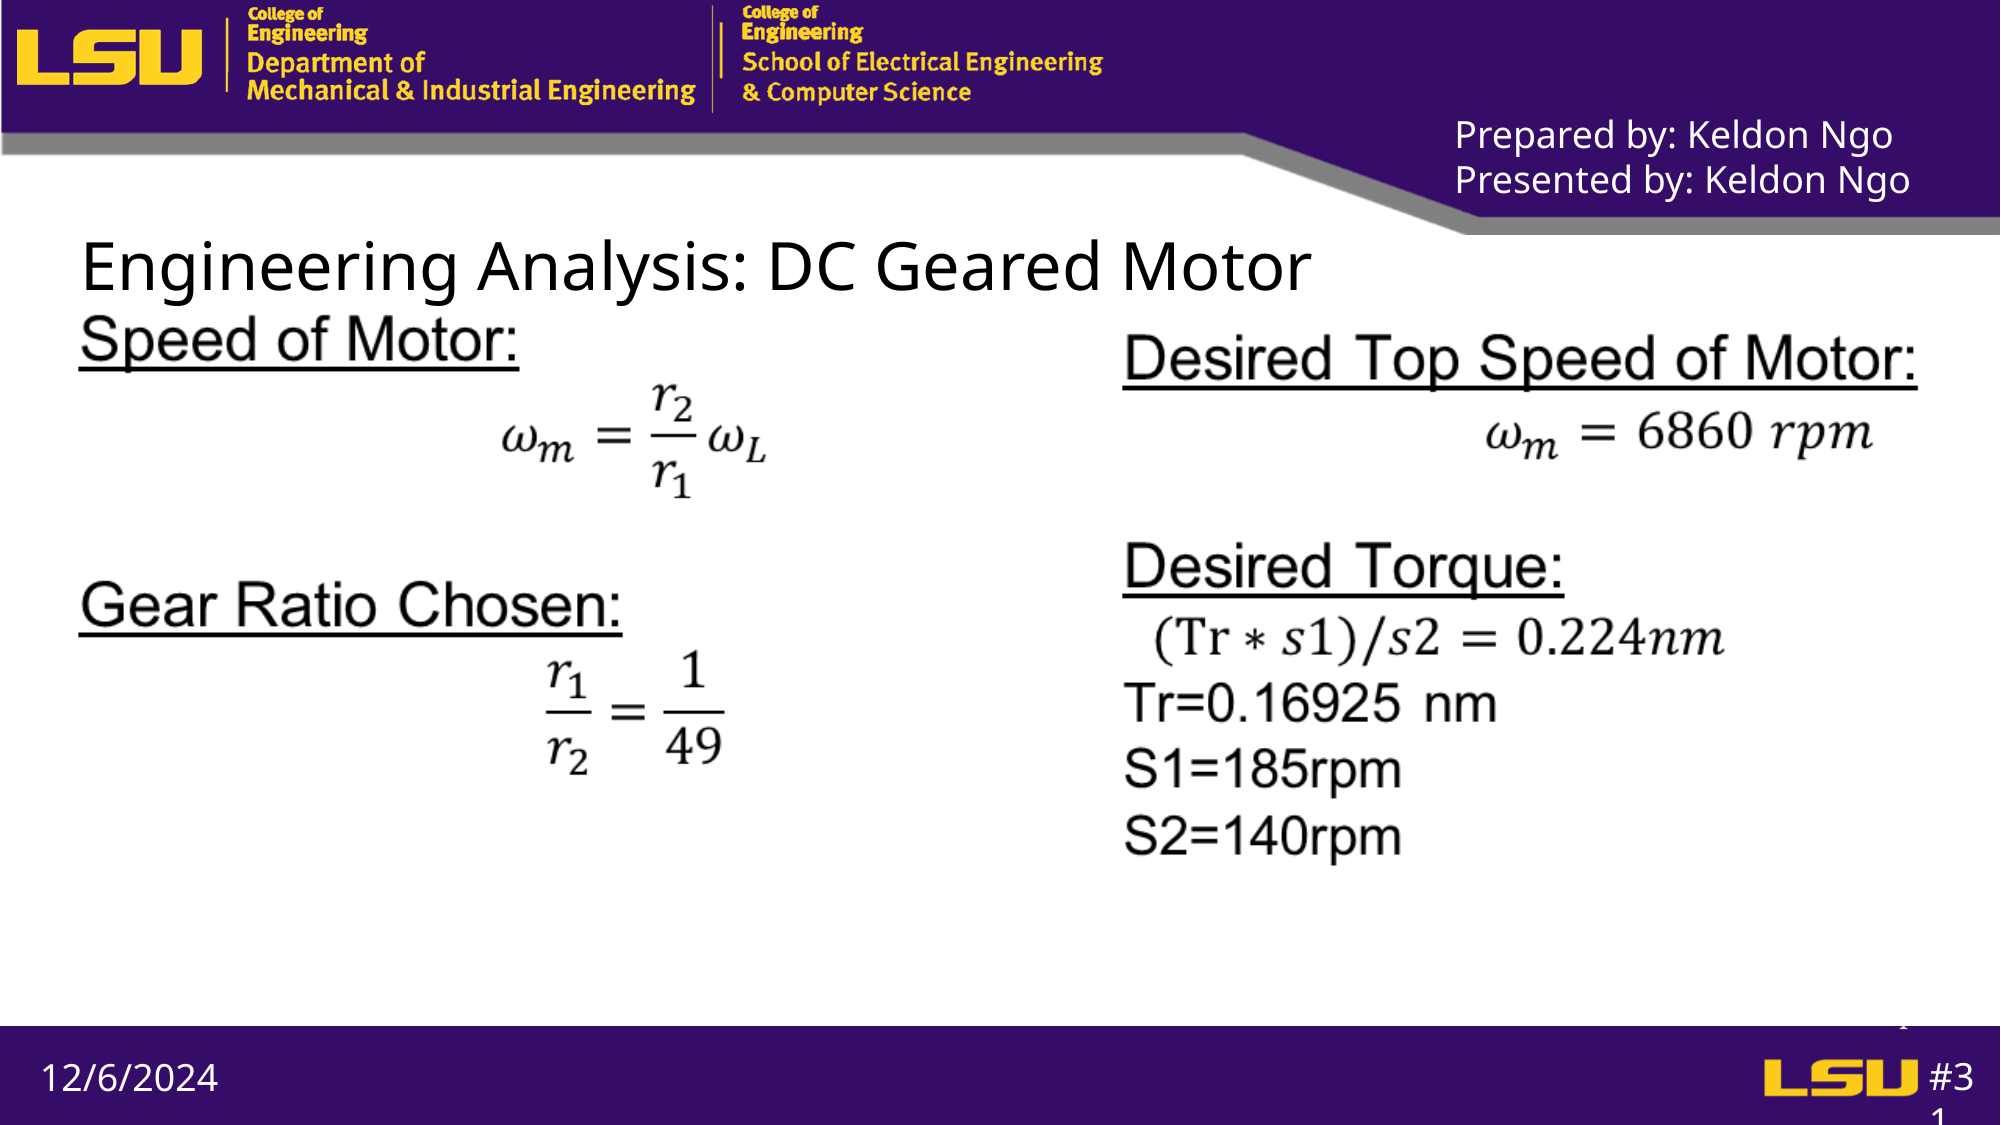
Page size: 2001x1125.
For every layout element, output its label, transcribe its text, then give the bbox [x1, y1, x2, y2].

picture [0, 0, 2000, 235]
picture [0, 280, 2000, 1125]
title Engineering Analysis: DC Geared Motor [65, 235, 1791, 299]
